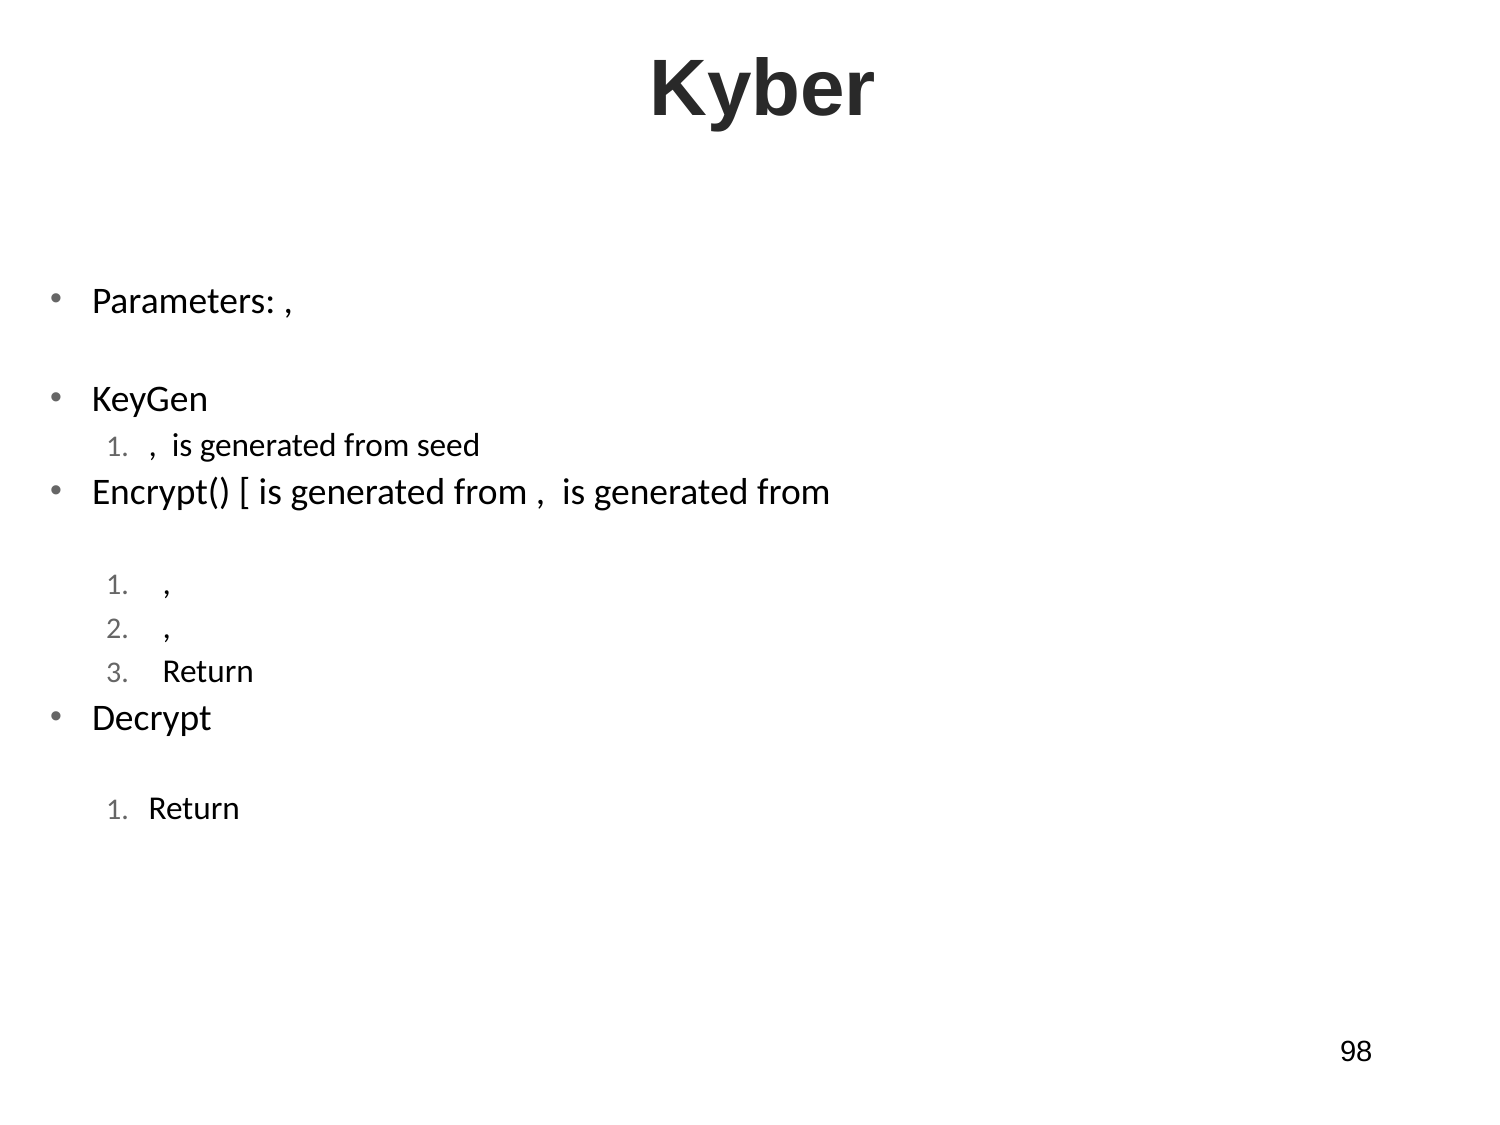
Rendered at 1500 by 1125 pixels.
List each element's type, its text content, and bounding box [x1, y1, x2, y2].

text_box Kyber [237, 40, 1289, 139]
slide_number 98 [1074, 1024, 1388, 1101]
